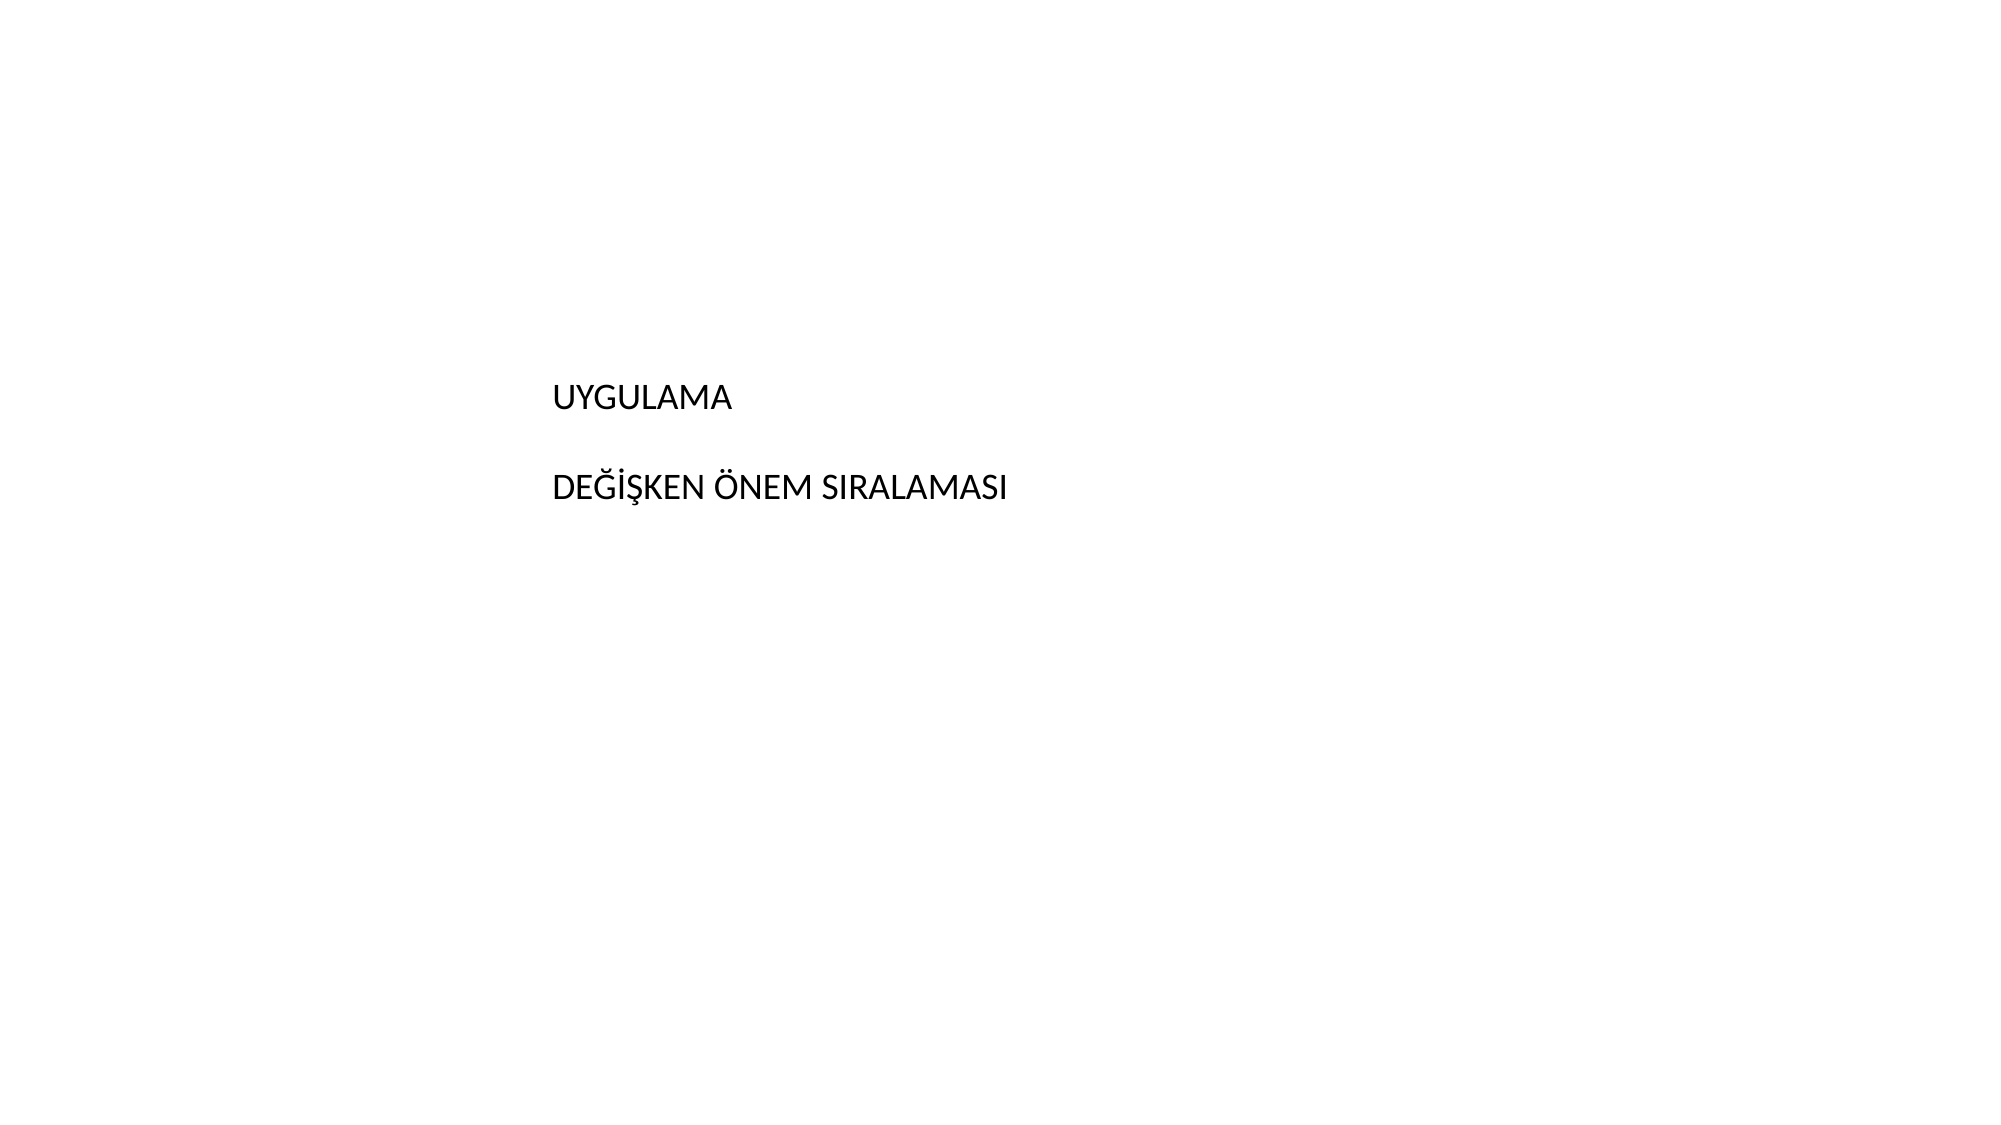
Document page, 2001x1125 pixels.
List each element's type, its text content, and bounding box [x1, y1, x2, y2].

text_box UYGULAMA DEĞİŞKEN ÖNEM SIRALAMASI [537, 364, 1024, 515]
